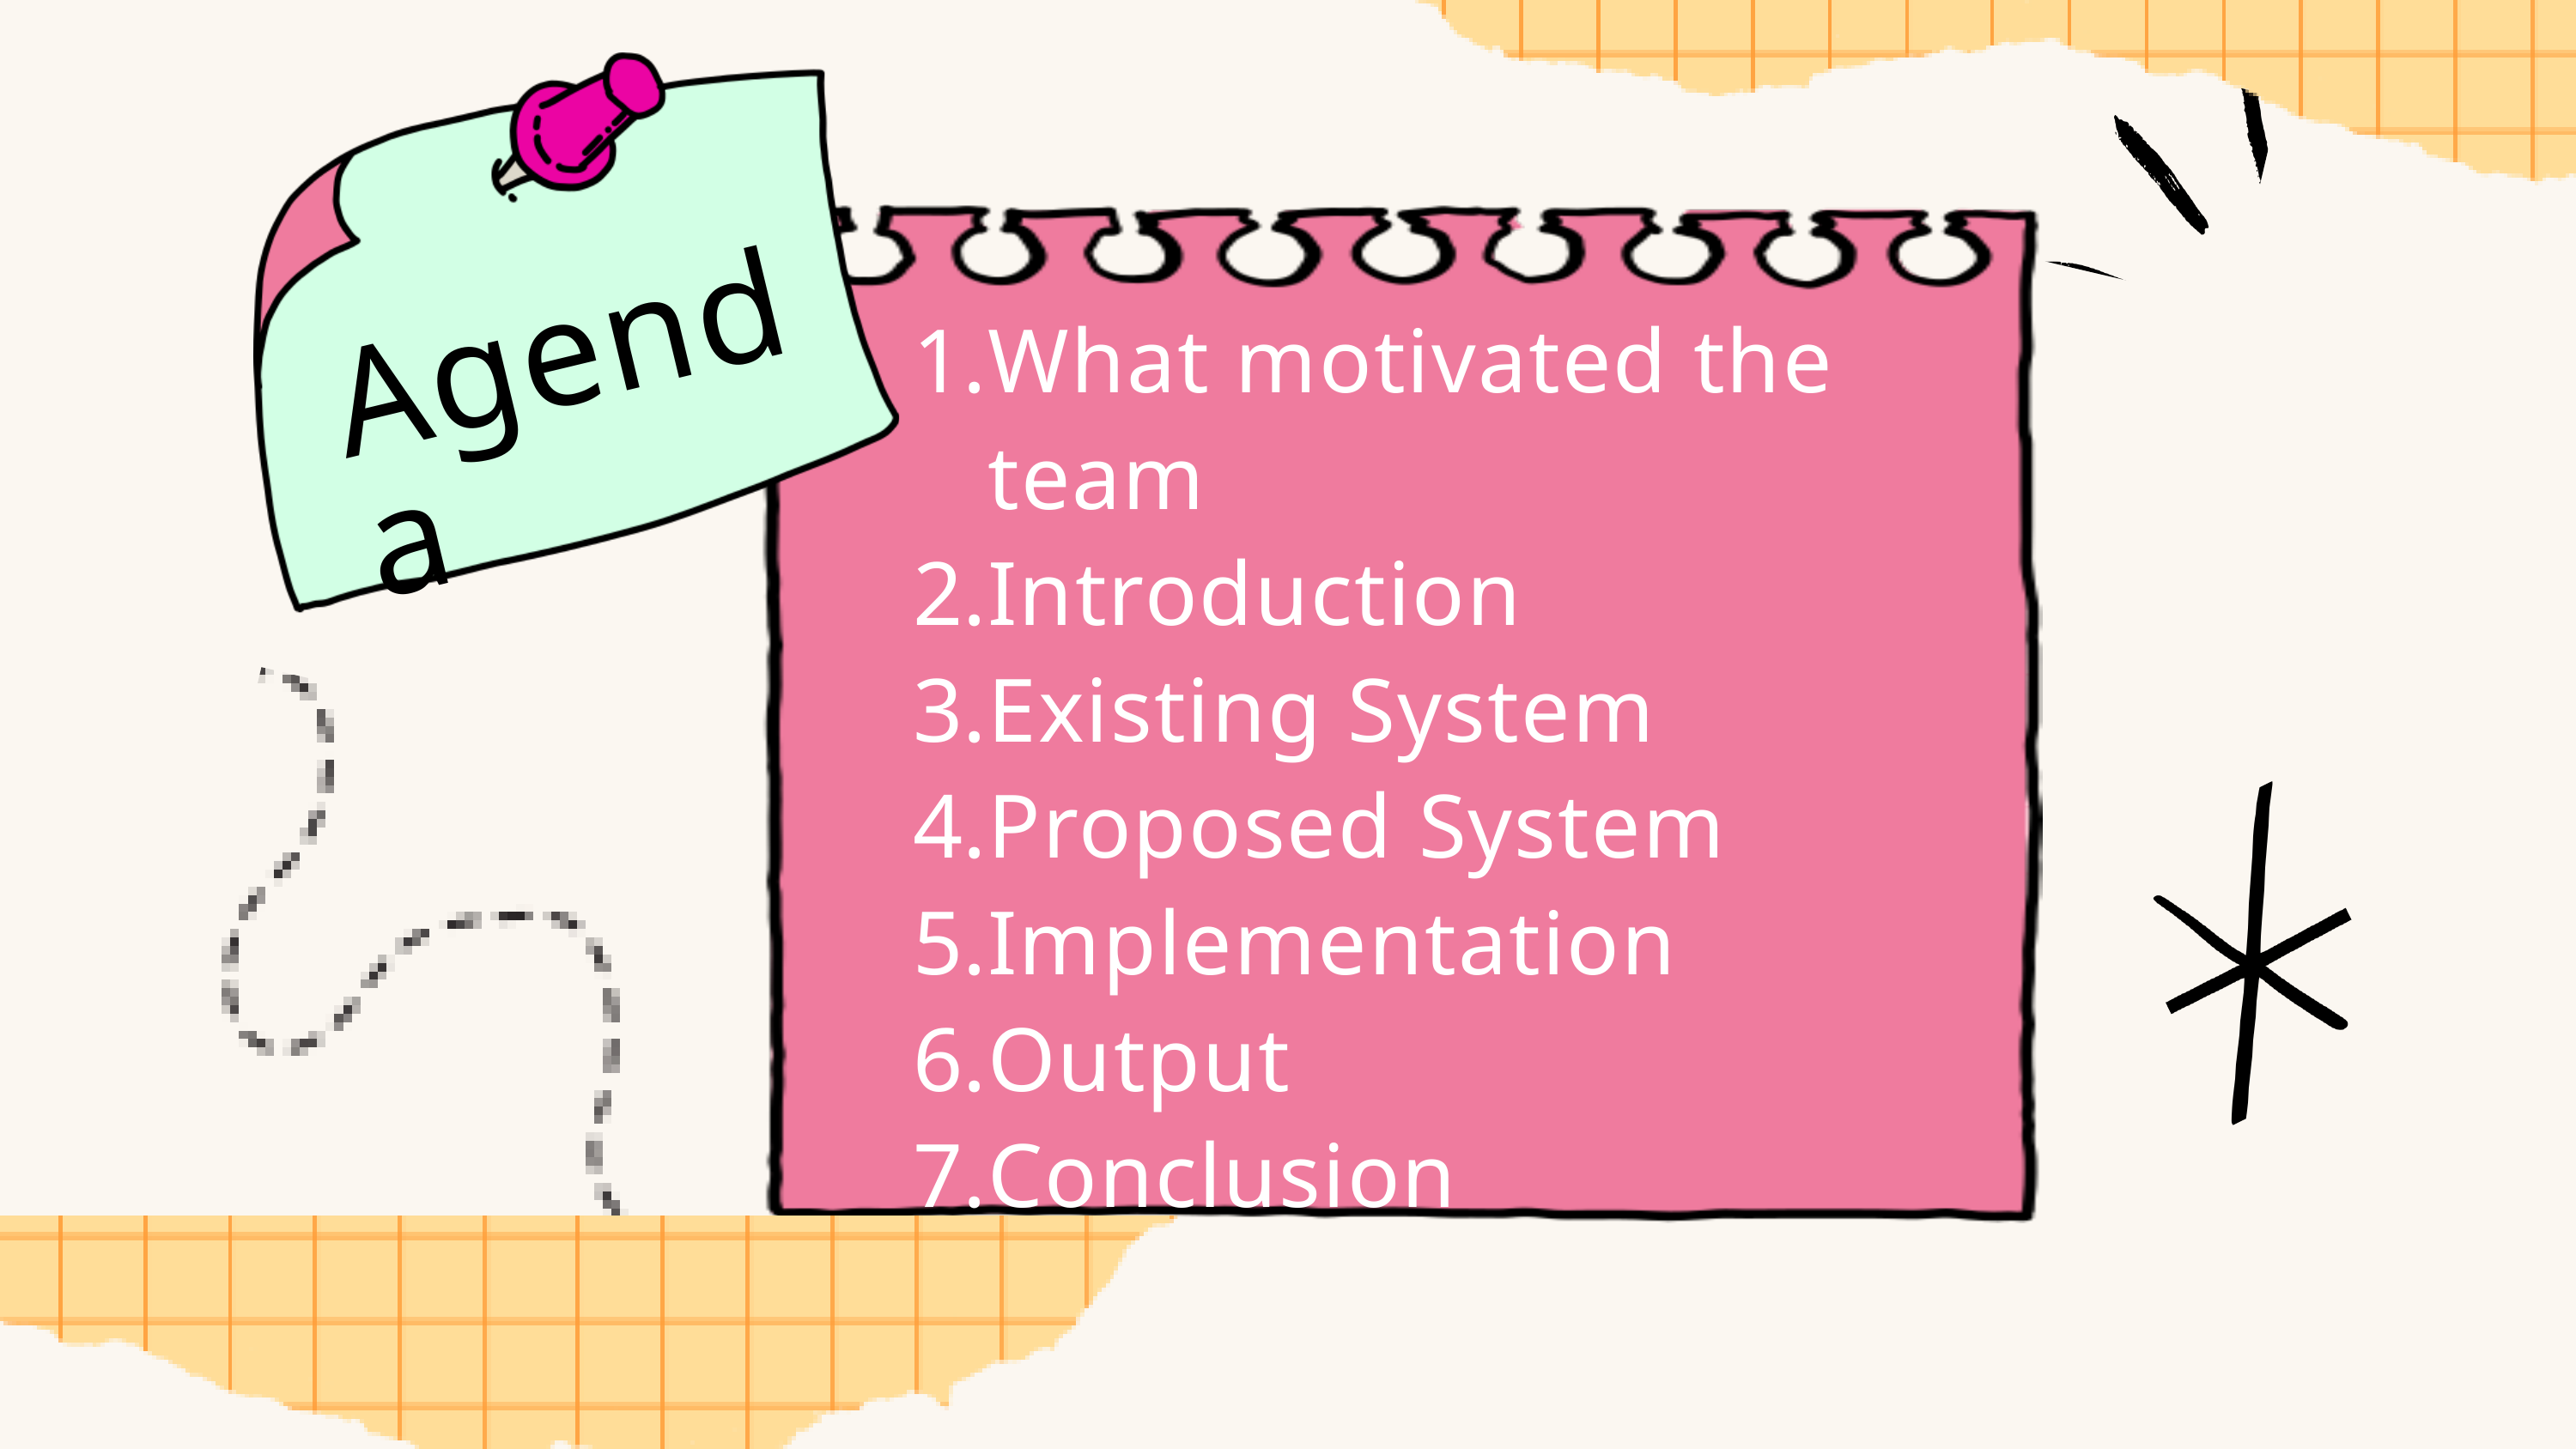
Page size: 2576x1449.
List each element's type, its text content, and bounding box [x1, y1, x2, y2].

text_box Agenda [319, 229, 839, 628]
text_box [253, 52, 900, 614]
text_box What motivated the team Introduction Existing System Proposed System Implementation Output Conclusion [839, 294, 1920, 1226]
text_box [2099, 776, 2410, 1128]
text_box [758, 614, 839, 1216]
text_box [144, 667, 733, 1216]
text_box [1373, 0, 2576, 205]
text_box [900, 204, 2043, 1223]
text_box [2042, 205, 2256, 306]
text_box [0, 1216, 1178, 1449]
